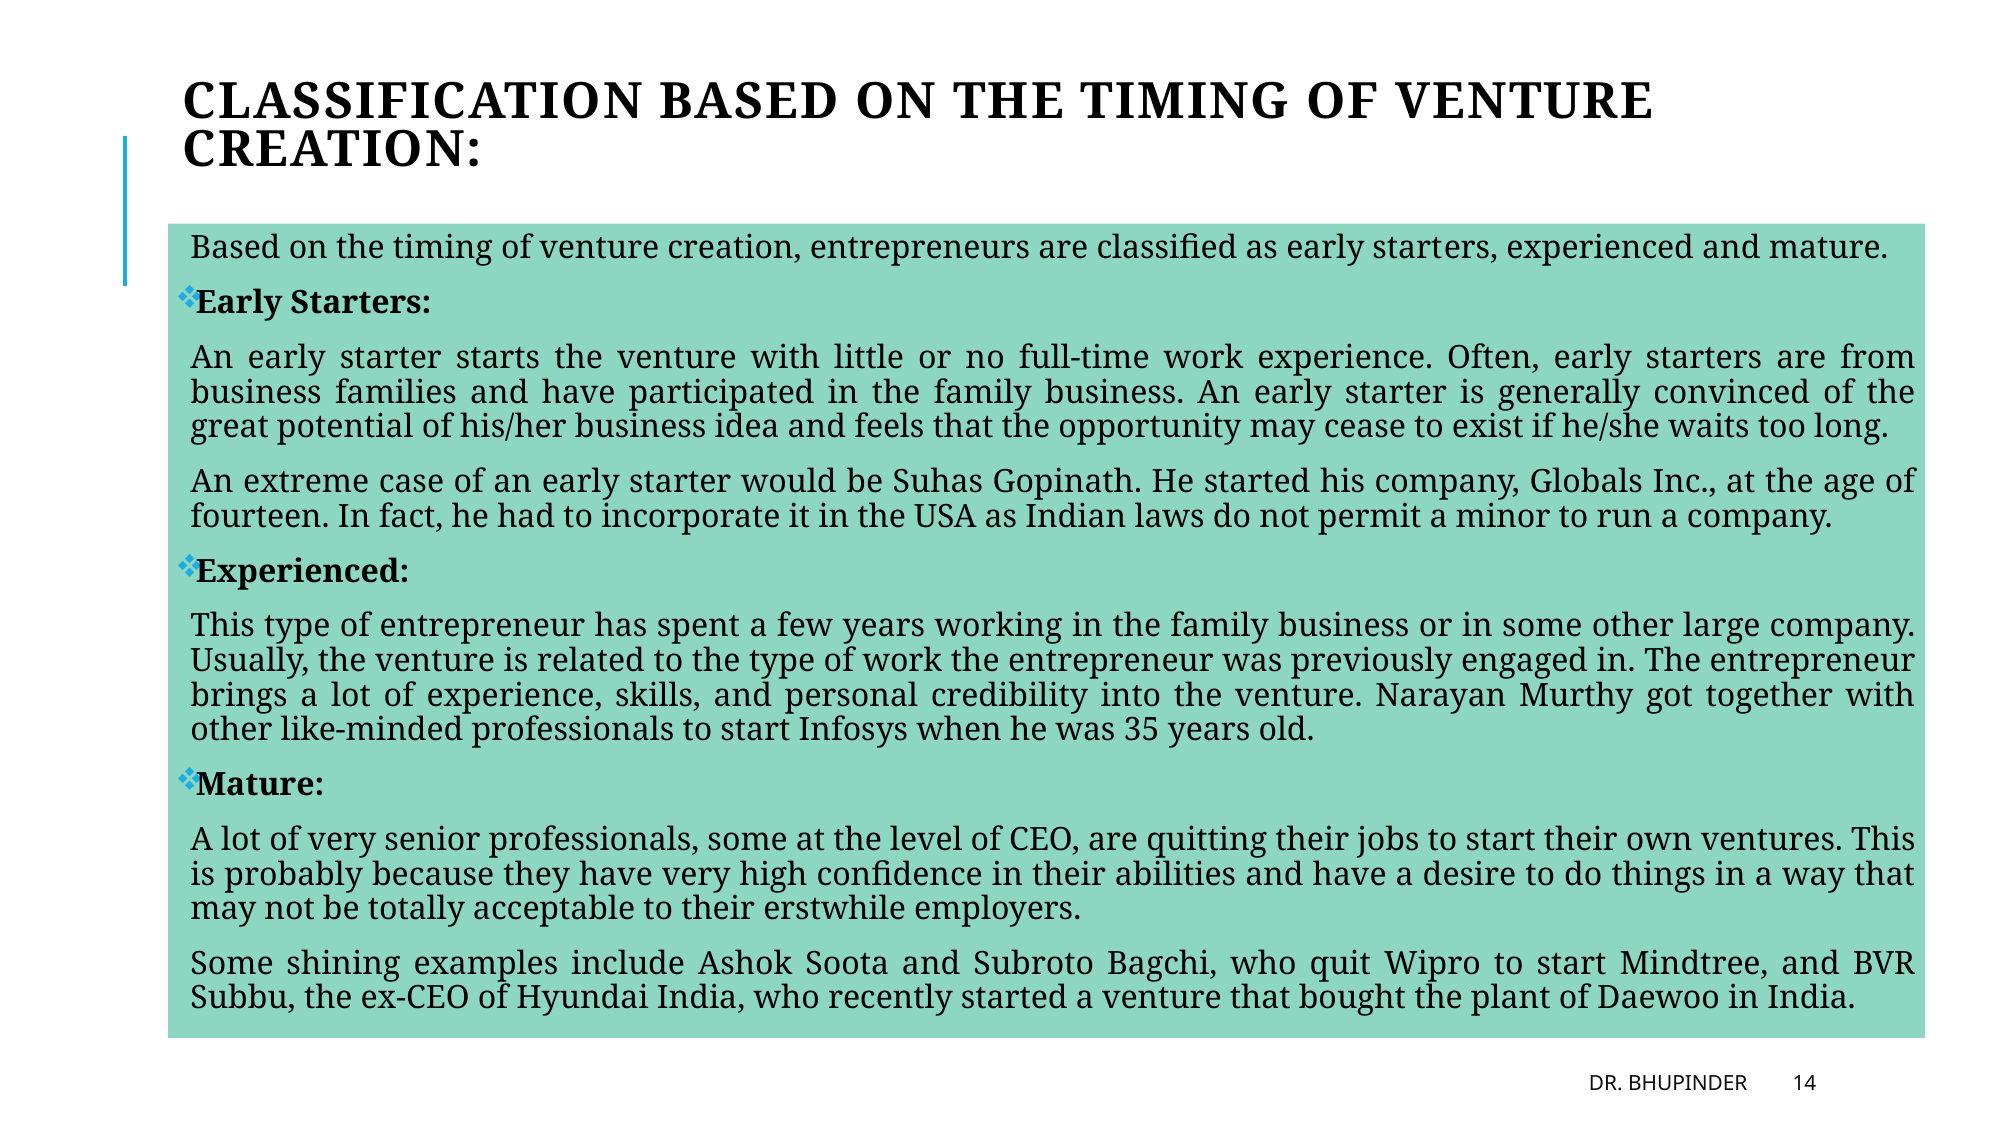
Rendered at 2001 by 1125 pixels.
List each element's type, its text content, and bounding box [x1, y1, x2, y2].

slide_number 14 [1777, 1061, 1938, 1107]
list Based on the timing of venture creation, entrepreneurs are classified as early start­ers, experienced and mature. Early Starters: An early starter starts the venture with little or no full-time work experience. Often, early starters are from business families and have participated in the family business. An early starter is generally convinced of the great potential of his/her business idea and feels that the opportunity may cease to exist if he/she waits too long. An extreme case of an early starter would be Suhas Gopinath. He started his company, Globals Inc., at the age of fourteen. In fact, he had to incorporate it in the USA as Indian laws do not permit a minor to run a company. Experienced: This type of entrepreneur has spent a few years working in the family business or in some other large company. Usually, the venture is related to the type of work the entrepreneur was previously engaged in. The entrepreneur brings a lot of experience, skills, and personal credibility into the venture. Narayan Murthy got together with other like-minded professionals to start Infosys when he was 35 years old. Mature: A lot of very senior professionals, some at the level of CEO, are quitting their jobs to start their own ventures. This is probably because they have very high confidence in their abilities and have a desire to do things in a way that may not be totally acceptable to their erstwhile employers. Some shining examples include Ashok Soota and Subroto Bagchi, who quit Wipro to start Mindtree, and BVR Subbu, the ex-CEO of Hyundai India, who recently started a venture that bought the plant of Daewoo in India. [168, 223, 1925, 1038]
footer DR. BHUPINDER [794, 1061, 1763, 1107]
title Classification Based on the Timing of Venture Creation: [168, 96, 1763, 221]
